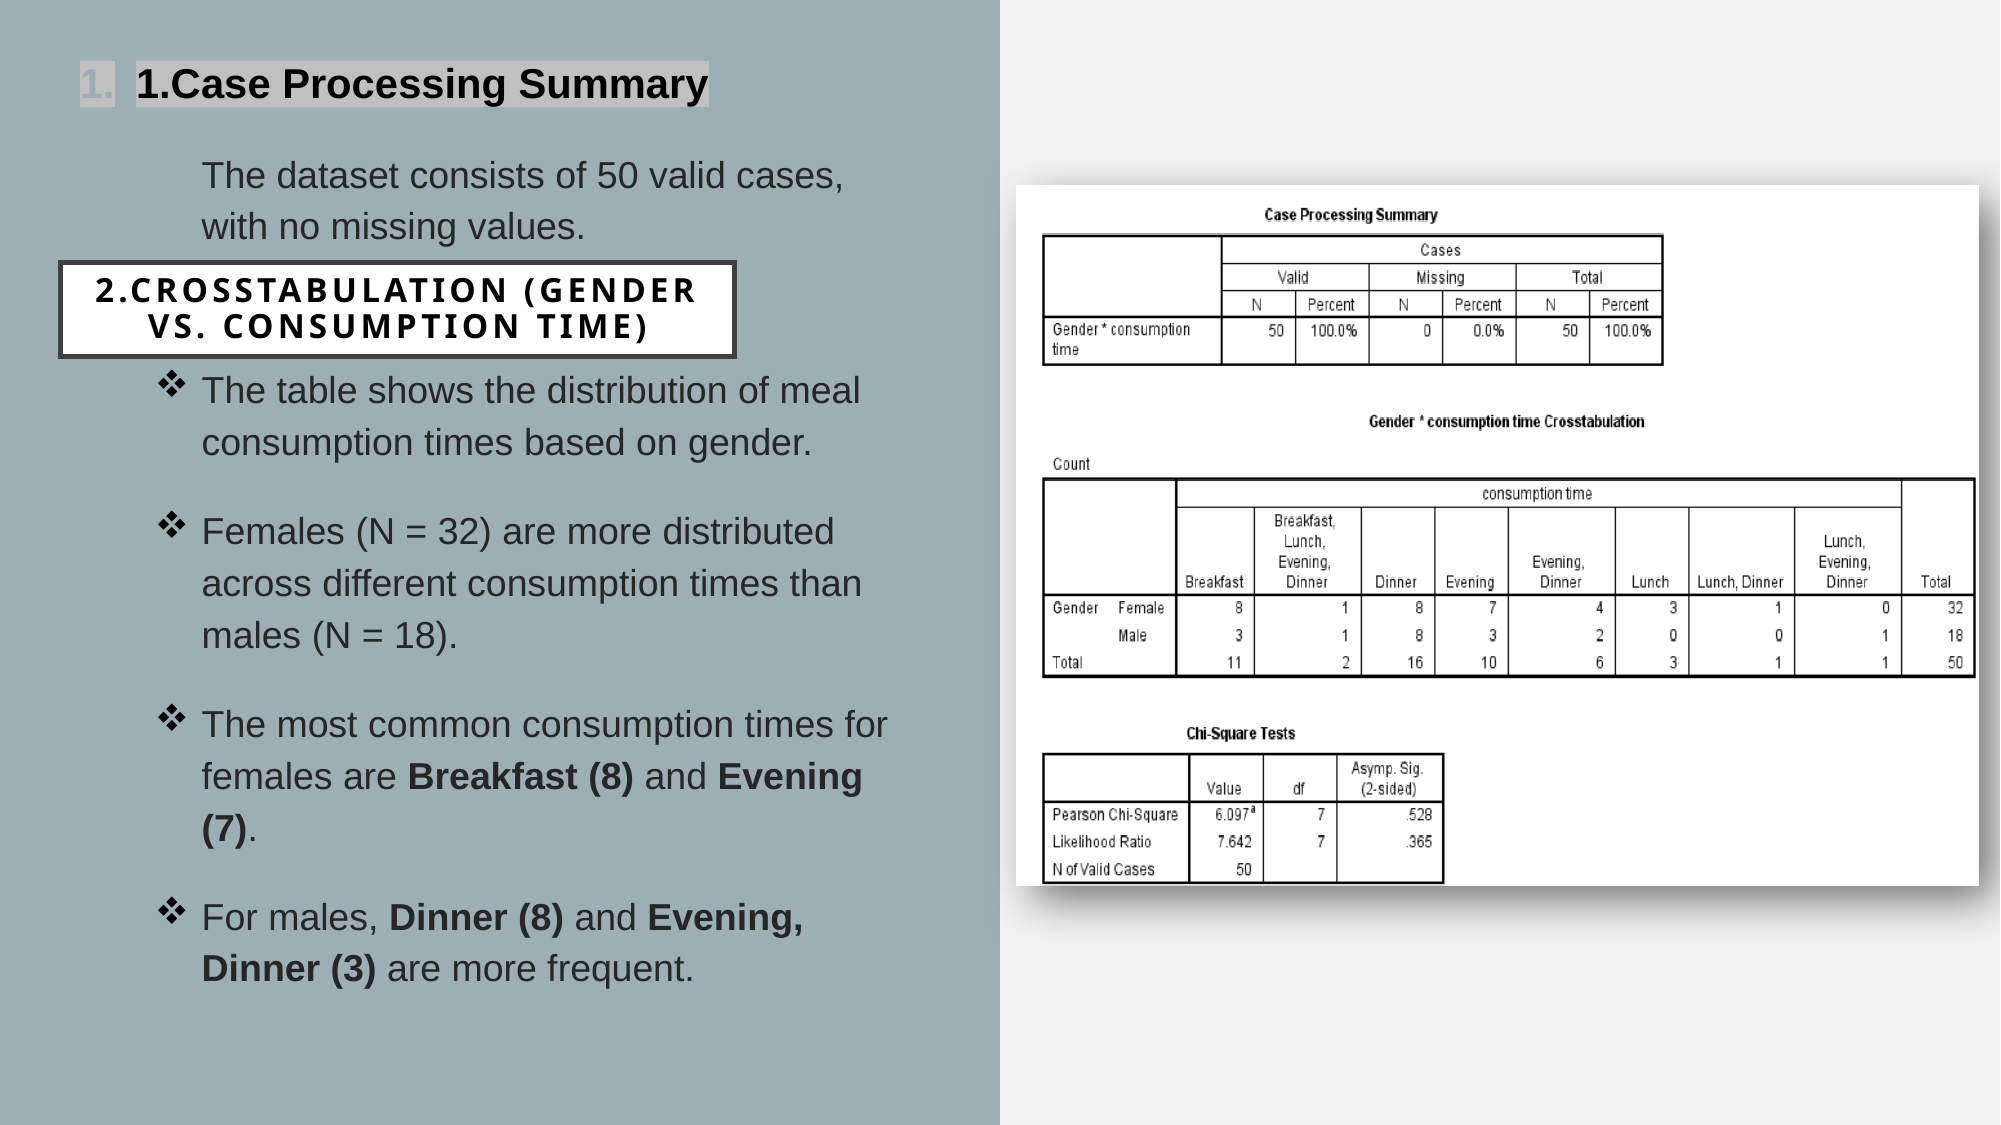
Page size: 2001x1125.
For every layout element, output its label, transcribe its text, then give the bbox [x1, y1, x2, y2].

list 1.Case Processing Summary The dataset consists of 50 valid cases, with no missing values. The table shows the distribution of meal consumption times based on gender. Females (N = 32) are more distributed across different consumption times than males (N = 18). The most common consumption times for females are Breakfast (8) and Evening (7). For males, Dinner (8) and Evening, Dinner (3) are more frequent. [60, 41, 908, 1068]
picture [1016, 184, 1979, 886]
title 2.Crosstabulation (Gender vs. Consumption Time) [58, 260, 737, 359]
